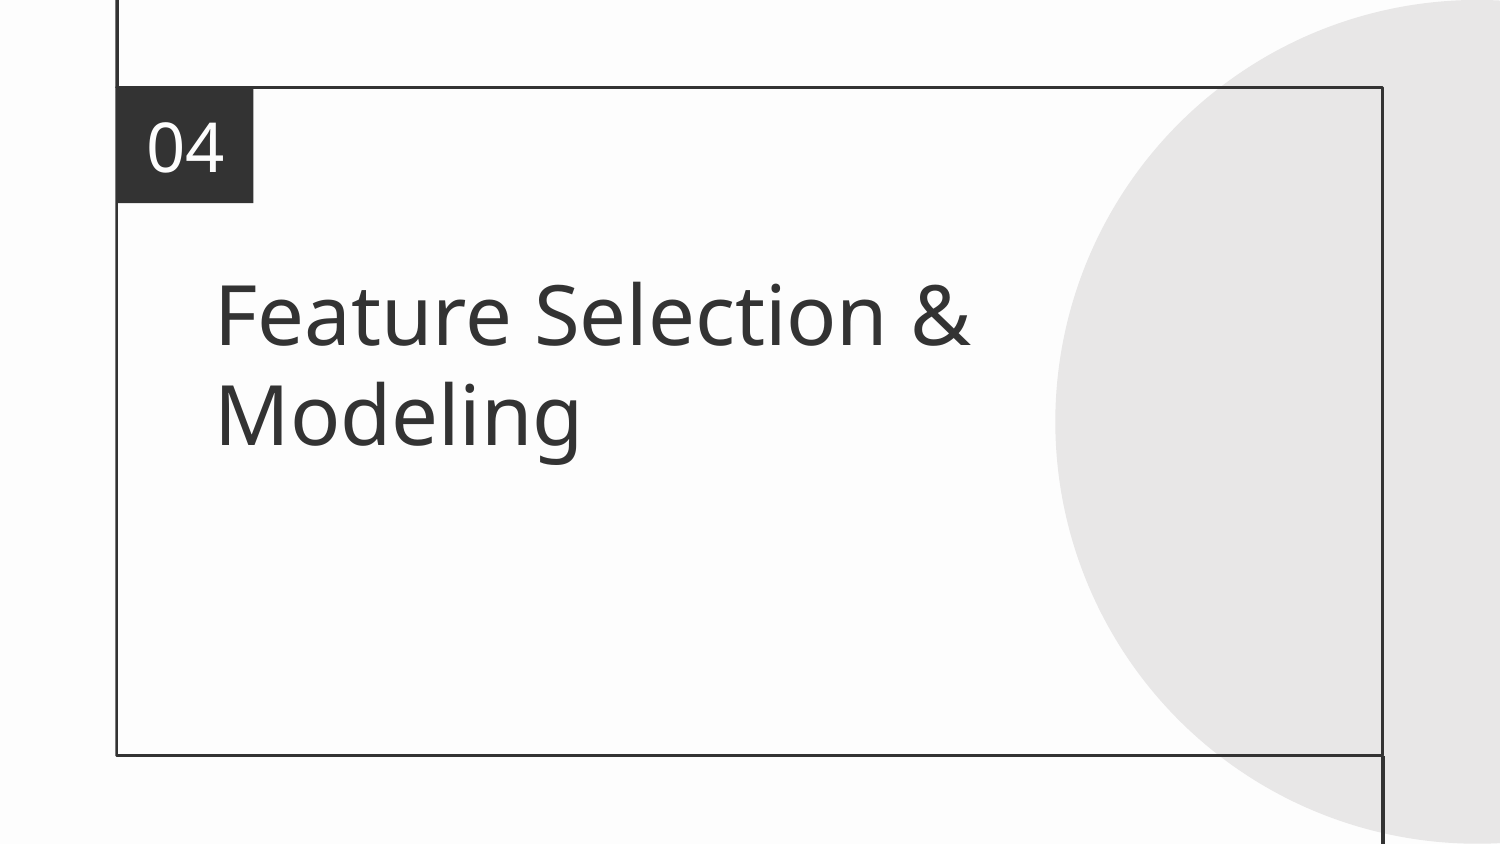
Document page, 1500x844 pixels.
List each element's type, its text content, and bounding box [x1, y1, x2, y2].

title 04 [118, 87, 254, 204]
title Feature Selection & Modeling [199, 144, 1101, 478]
